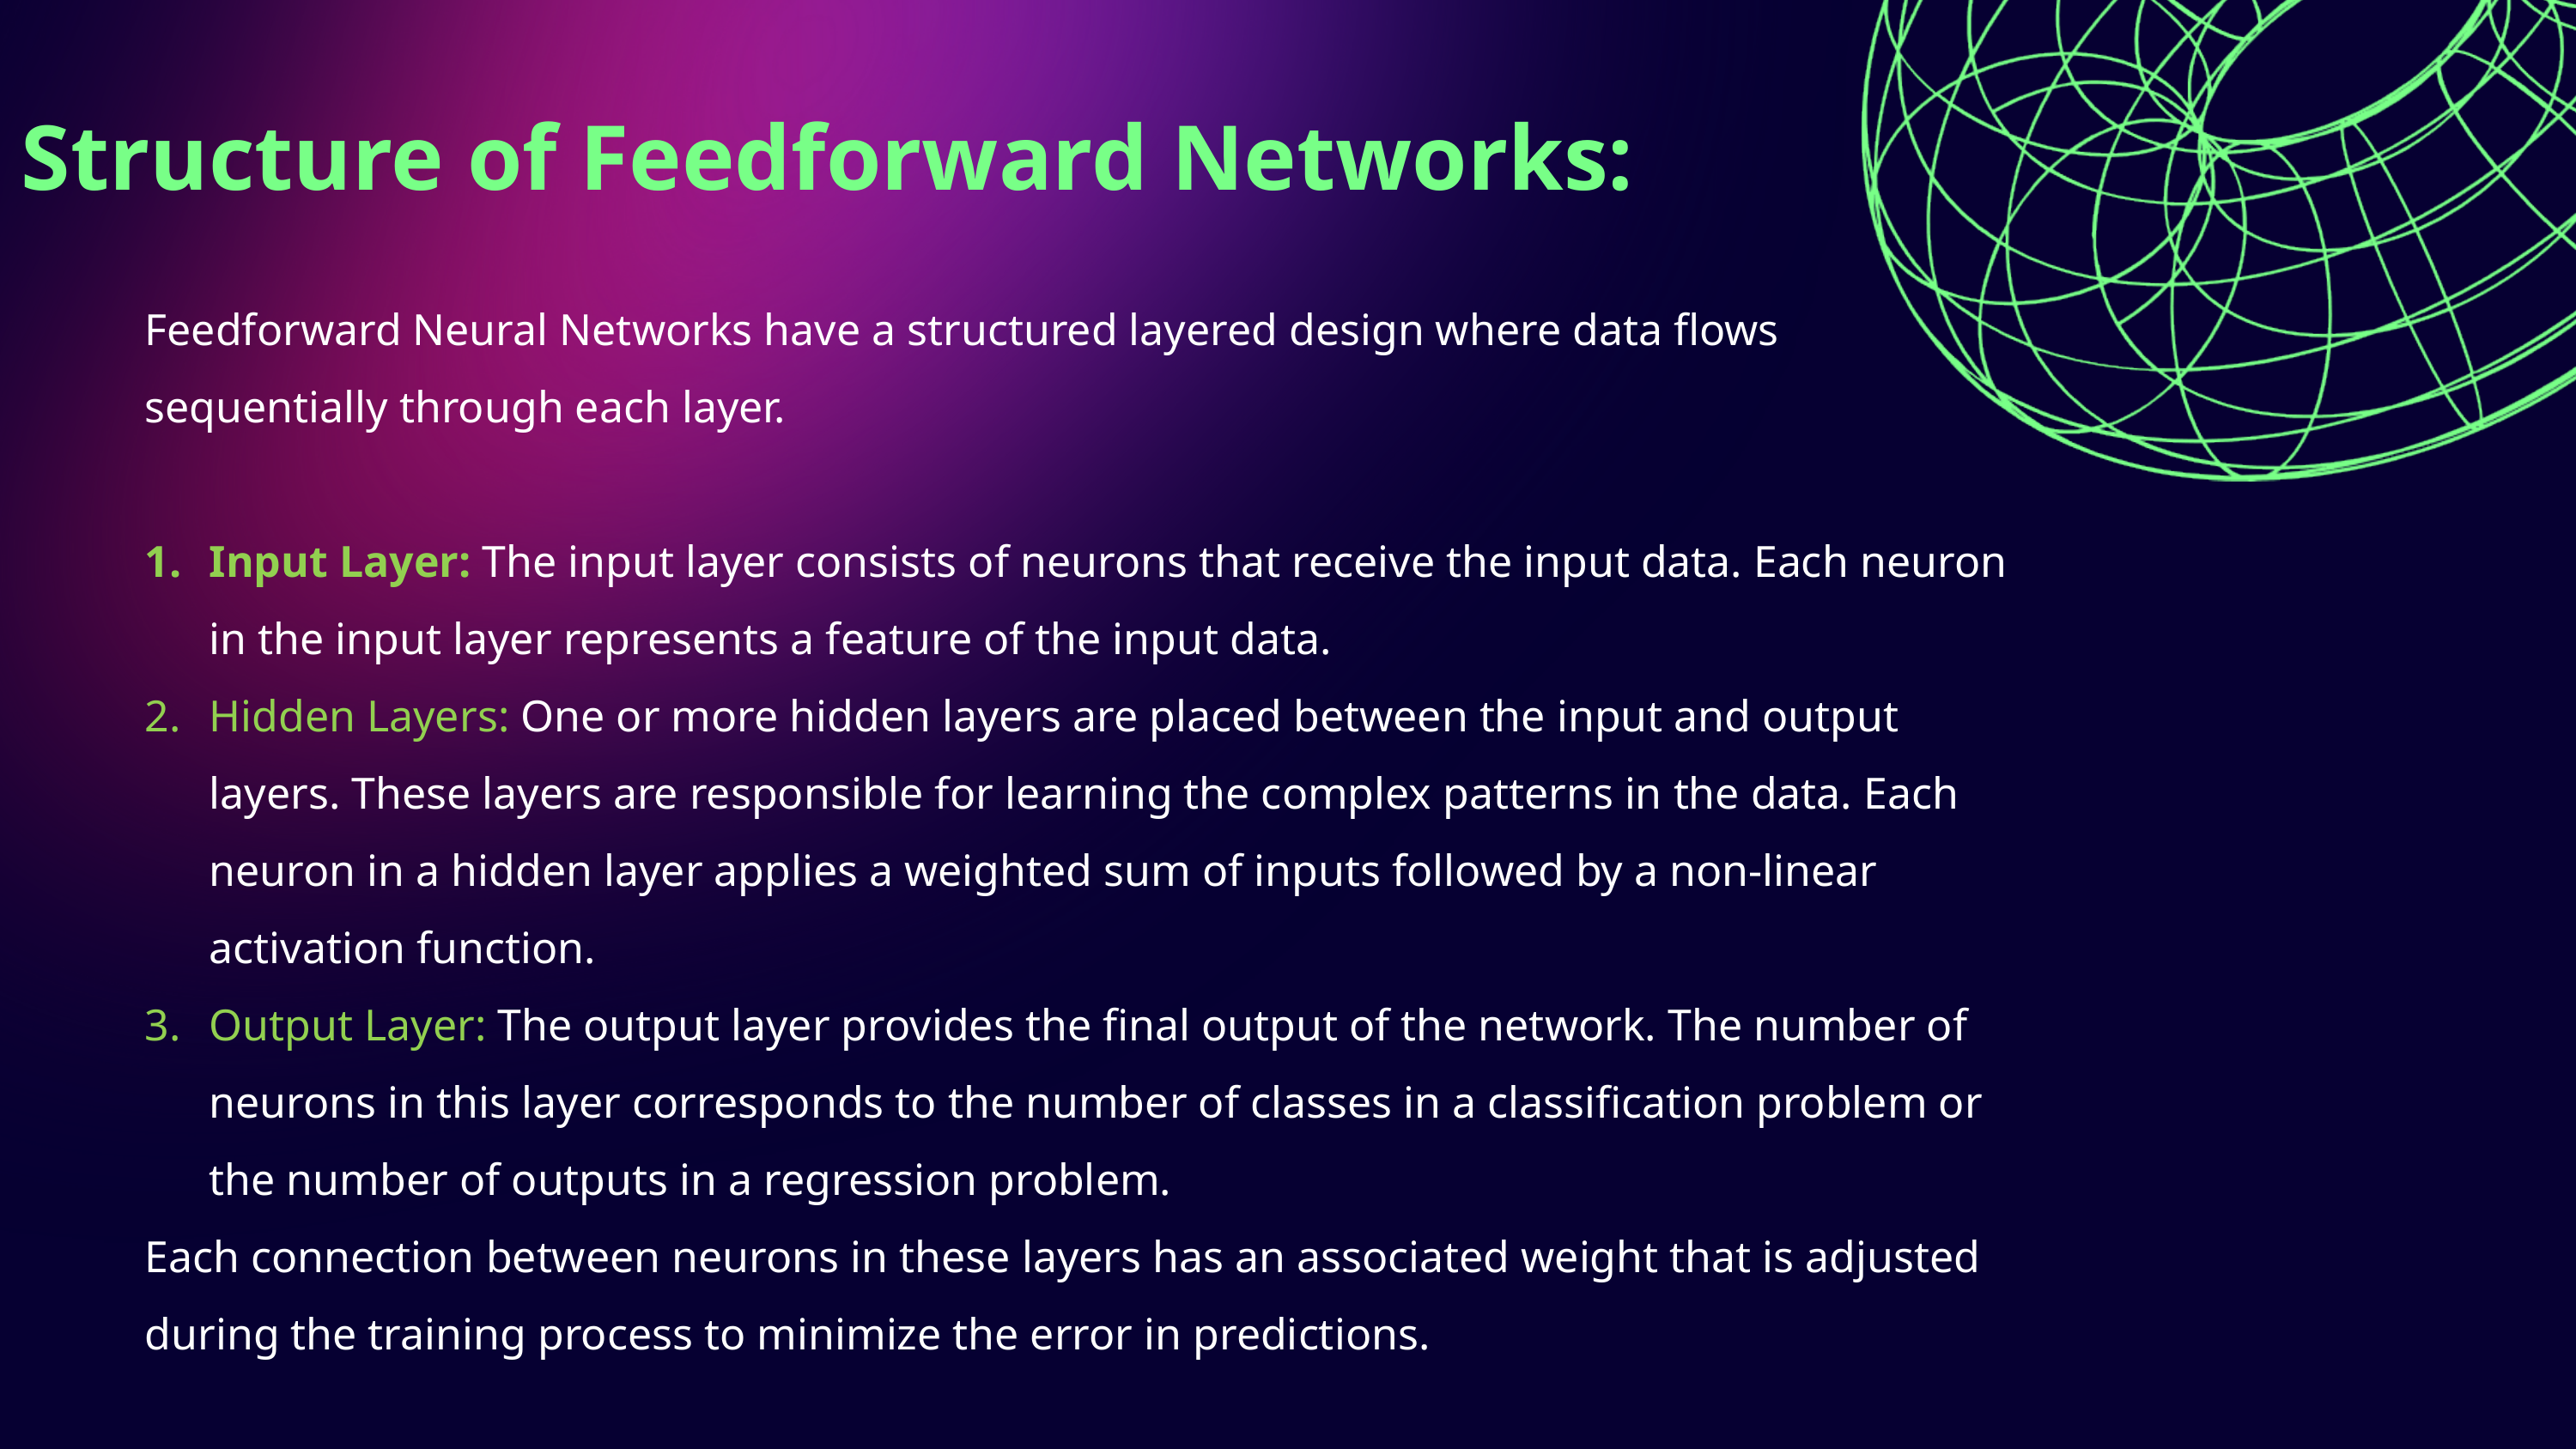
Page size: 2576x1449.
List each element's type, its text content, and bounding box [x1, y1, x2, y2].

text_box [0, 0, 1856, 1243]
text_box Structure of Feedforward Networks: [21, 100, 1856, 209]
text_box [1861, 0, 2576, 482]
text_box Feedforward Neural Networks have a structured layered design where data flows sequentially through each layer. Input Layer: The input layer consists of neurons that receive the input data. Each neuron in the input layer represents a feature of the input data. Hidden Layers: One or more hidden layers are placed between the input and output layers. These layers are responsible for learning the complex patterns in the data. Each neuron in a hidden layer applies a weighted sum of inputs followed by a non-linear activation function. Output Layer: The output layer provides the final output of the network. The number of neurons in this layer corresponds to the number of classes in a classification problem or the number of outputs in a regression problem. Each connection between neurons in these layers has an associated weight that is adjusted during the training process to minimize the error in predictions. [144, 276, 2018, 1436]
